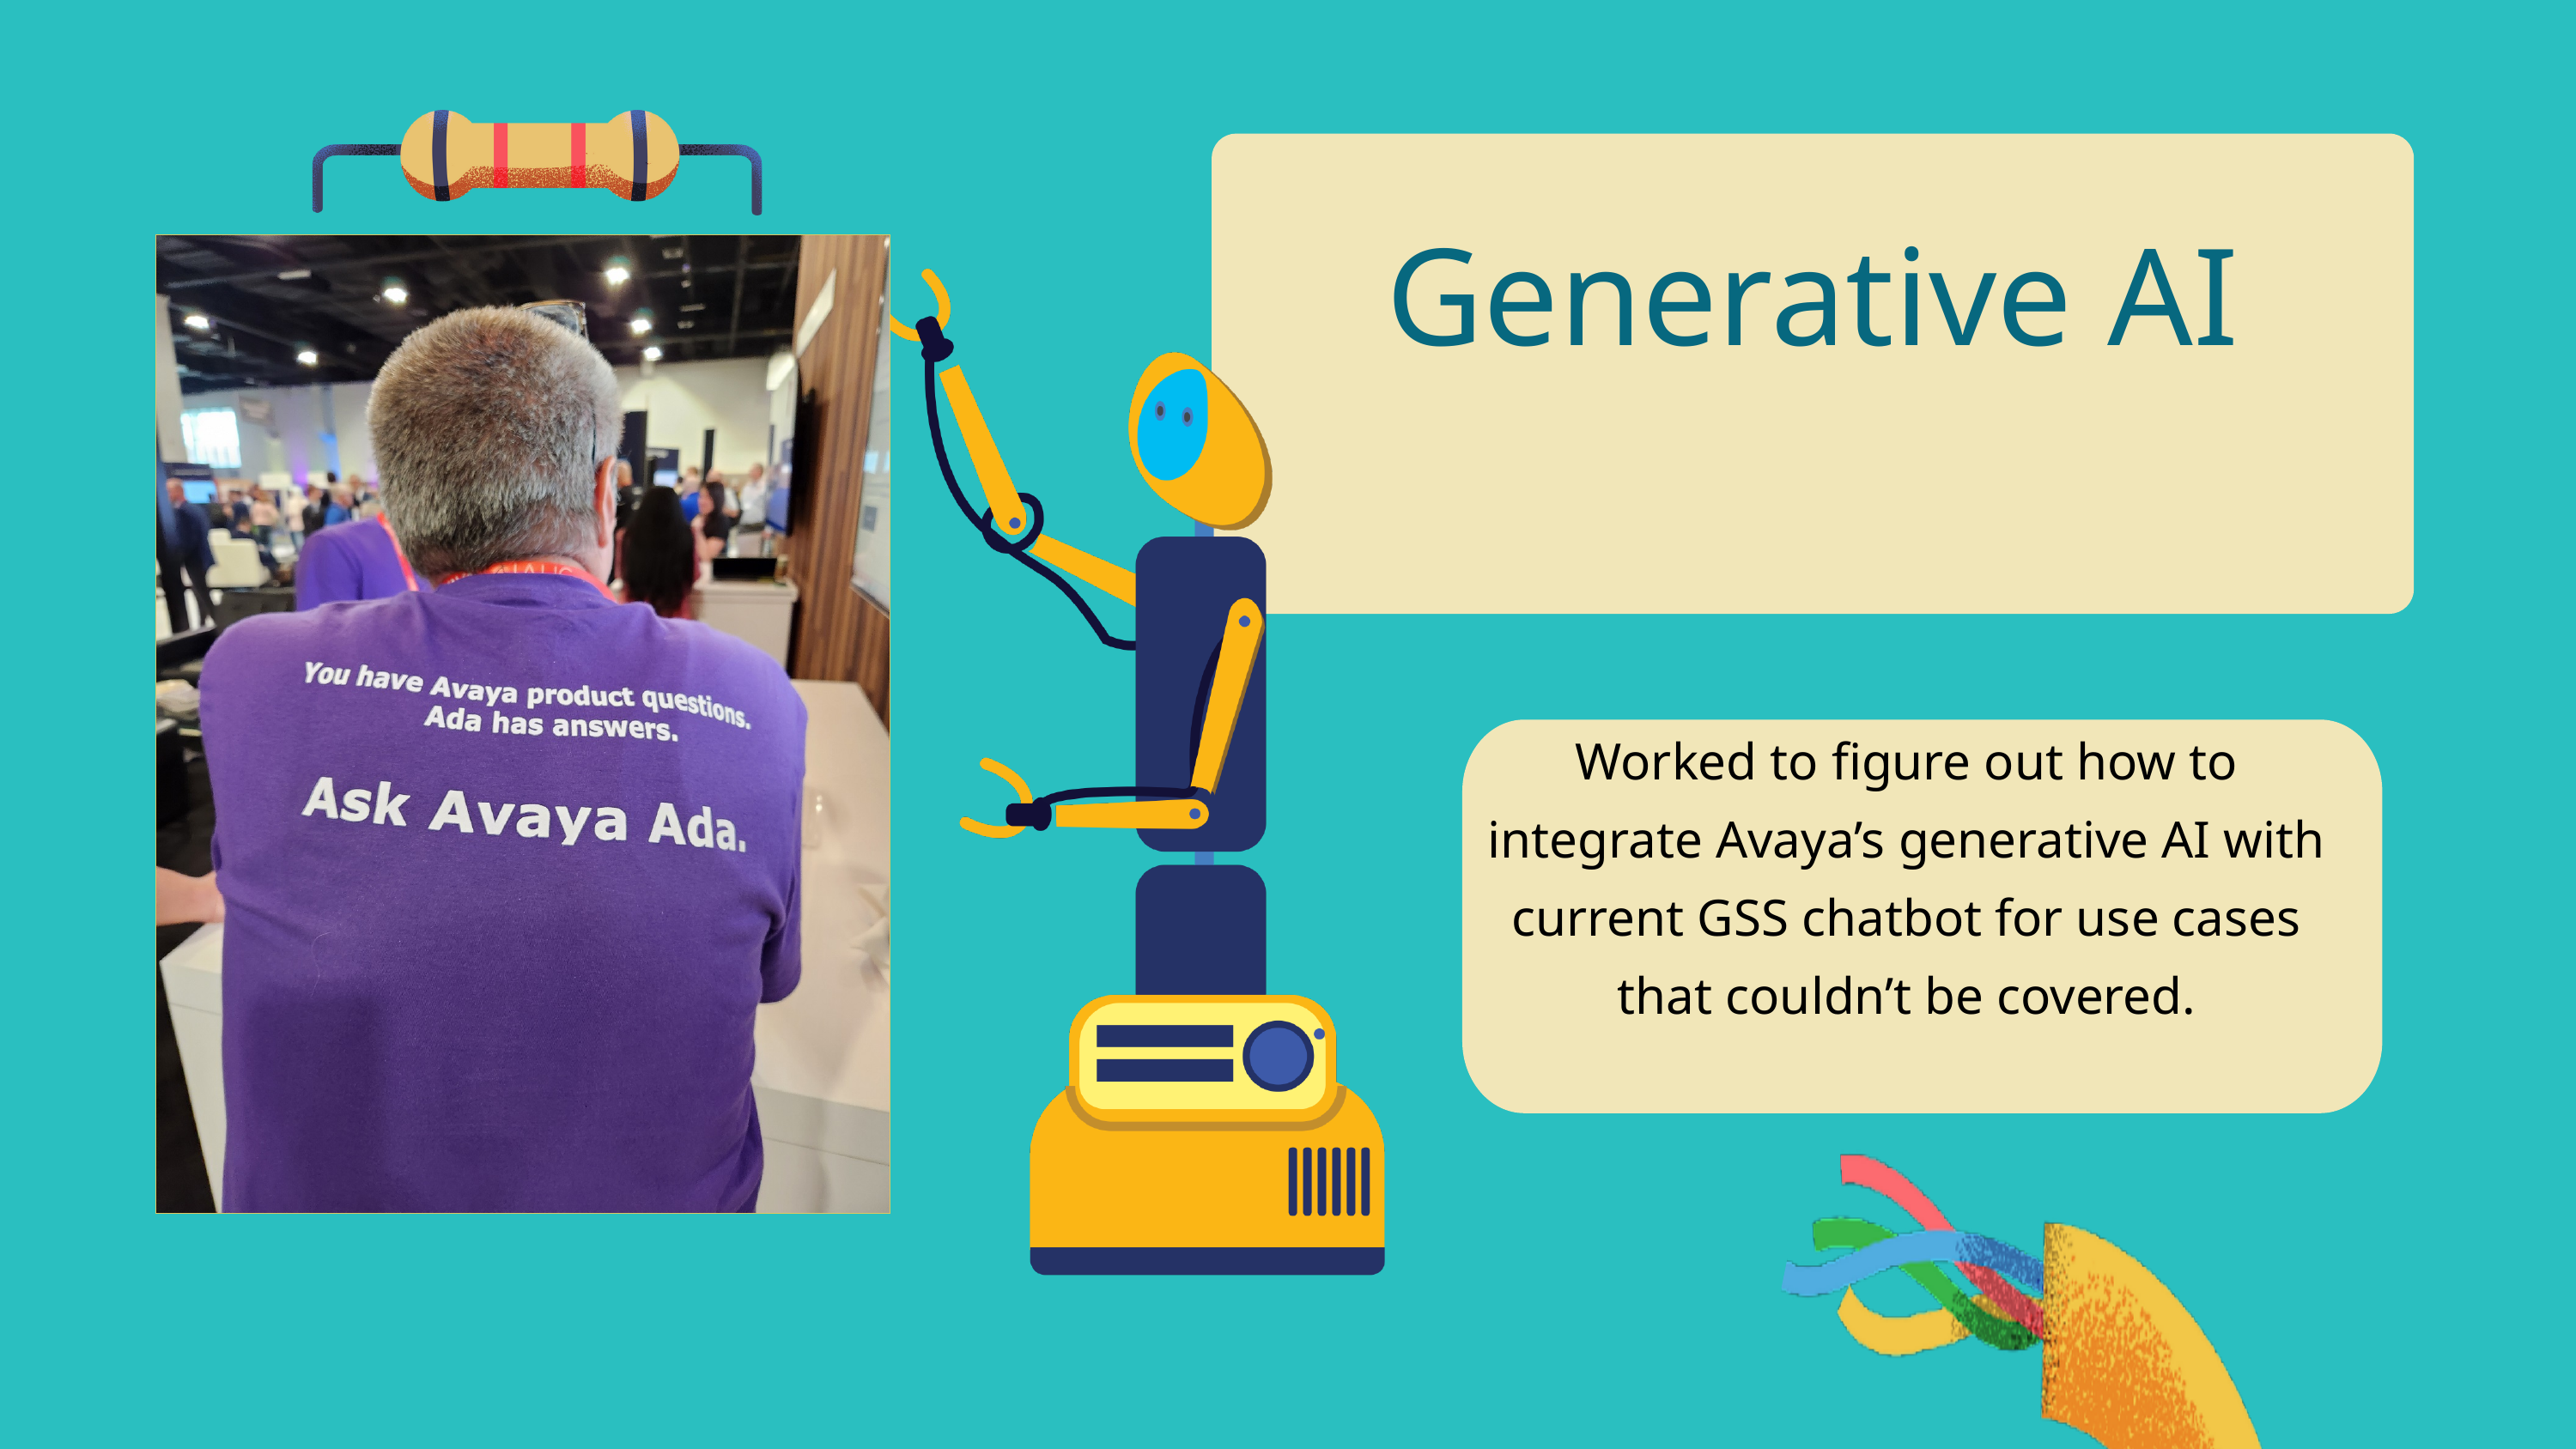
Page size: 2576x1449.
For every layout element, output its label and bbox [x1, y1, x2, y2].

text_box [1461, 678, 2383, 1419]
picture [155, 234, 890, 1215]
text_box [872, 267, 1385, 1276]
text_box [1748, 1026, 2576, 1449]
text_box [1211, 107, 2415, 615]
text_box [312, 110, 762, 215]
